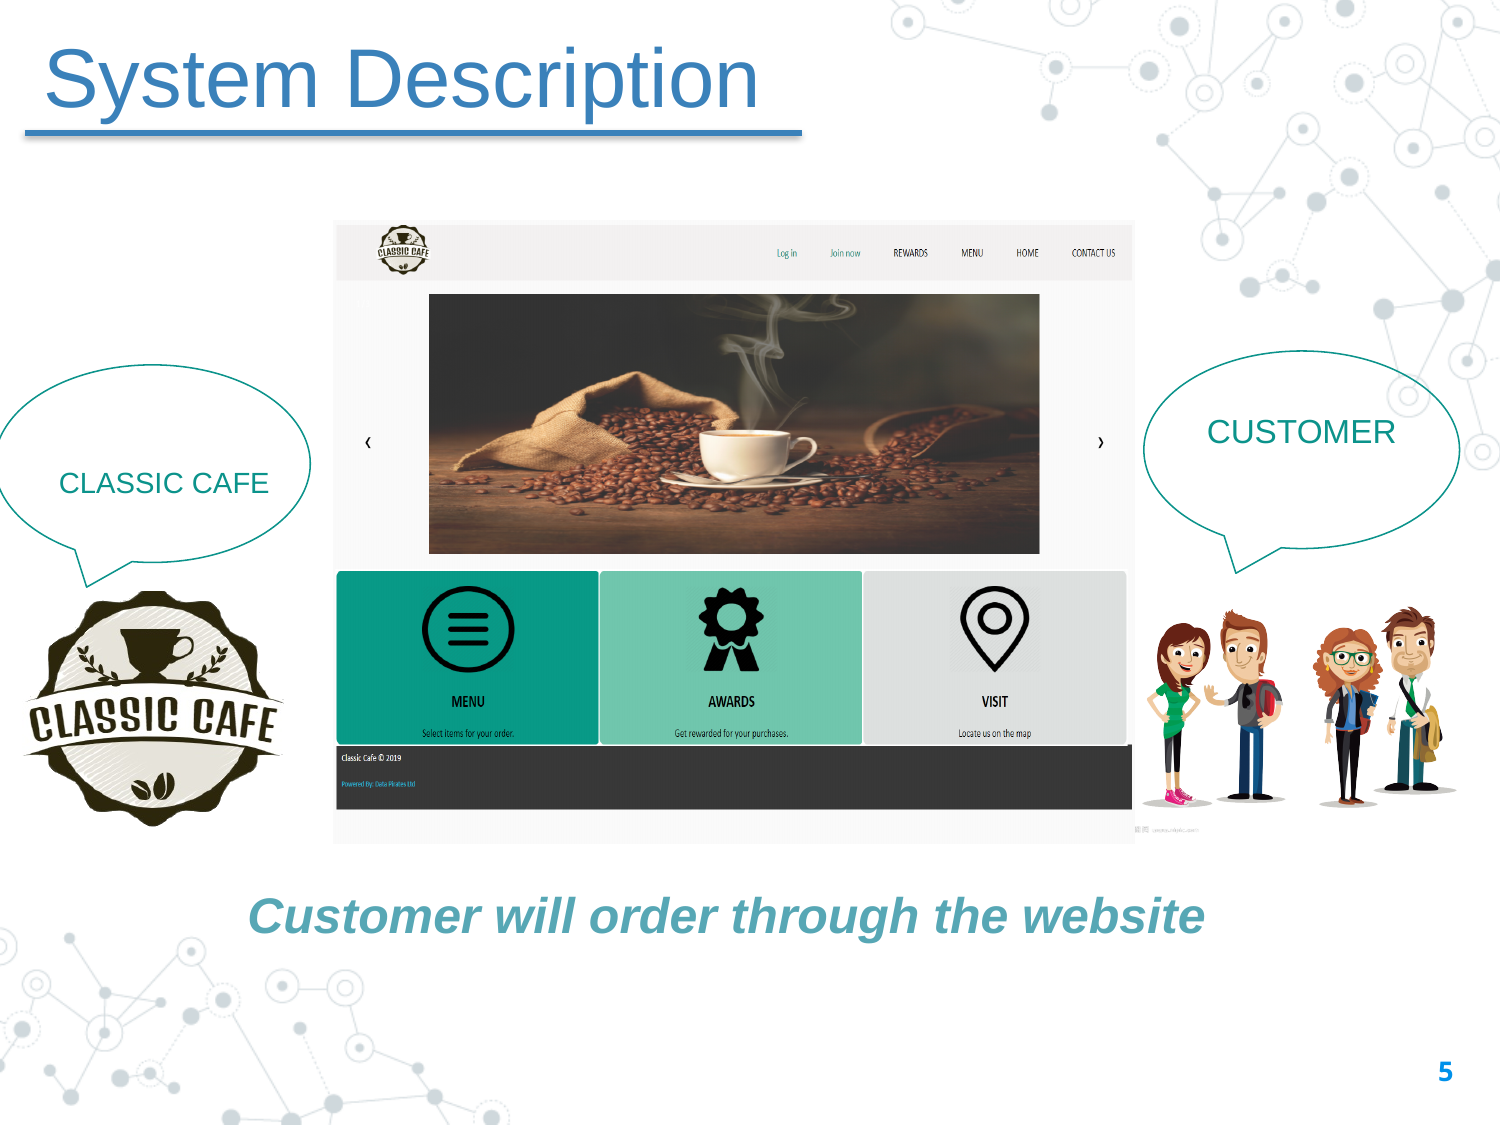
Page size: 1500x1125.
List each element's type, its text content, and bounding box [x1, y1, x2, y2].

picture [0, 0, 1500, 1125]
slide_number 5 [1378, 1038, 1469, 1125]
text_box CUSTOMER [1143, 350, 1460, 574]
text_box Customer will order through the website [95, 875, 1373, 986]
text_box CLASSIC CAFE [44, 457, 288, 507]
text_box [0, 364, 311, 588]
text_box System Description [0, 16, 815, 132]
